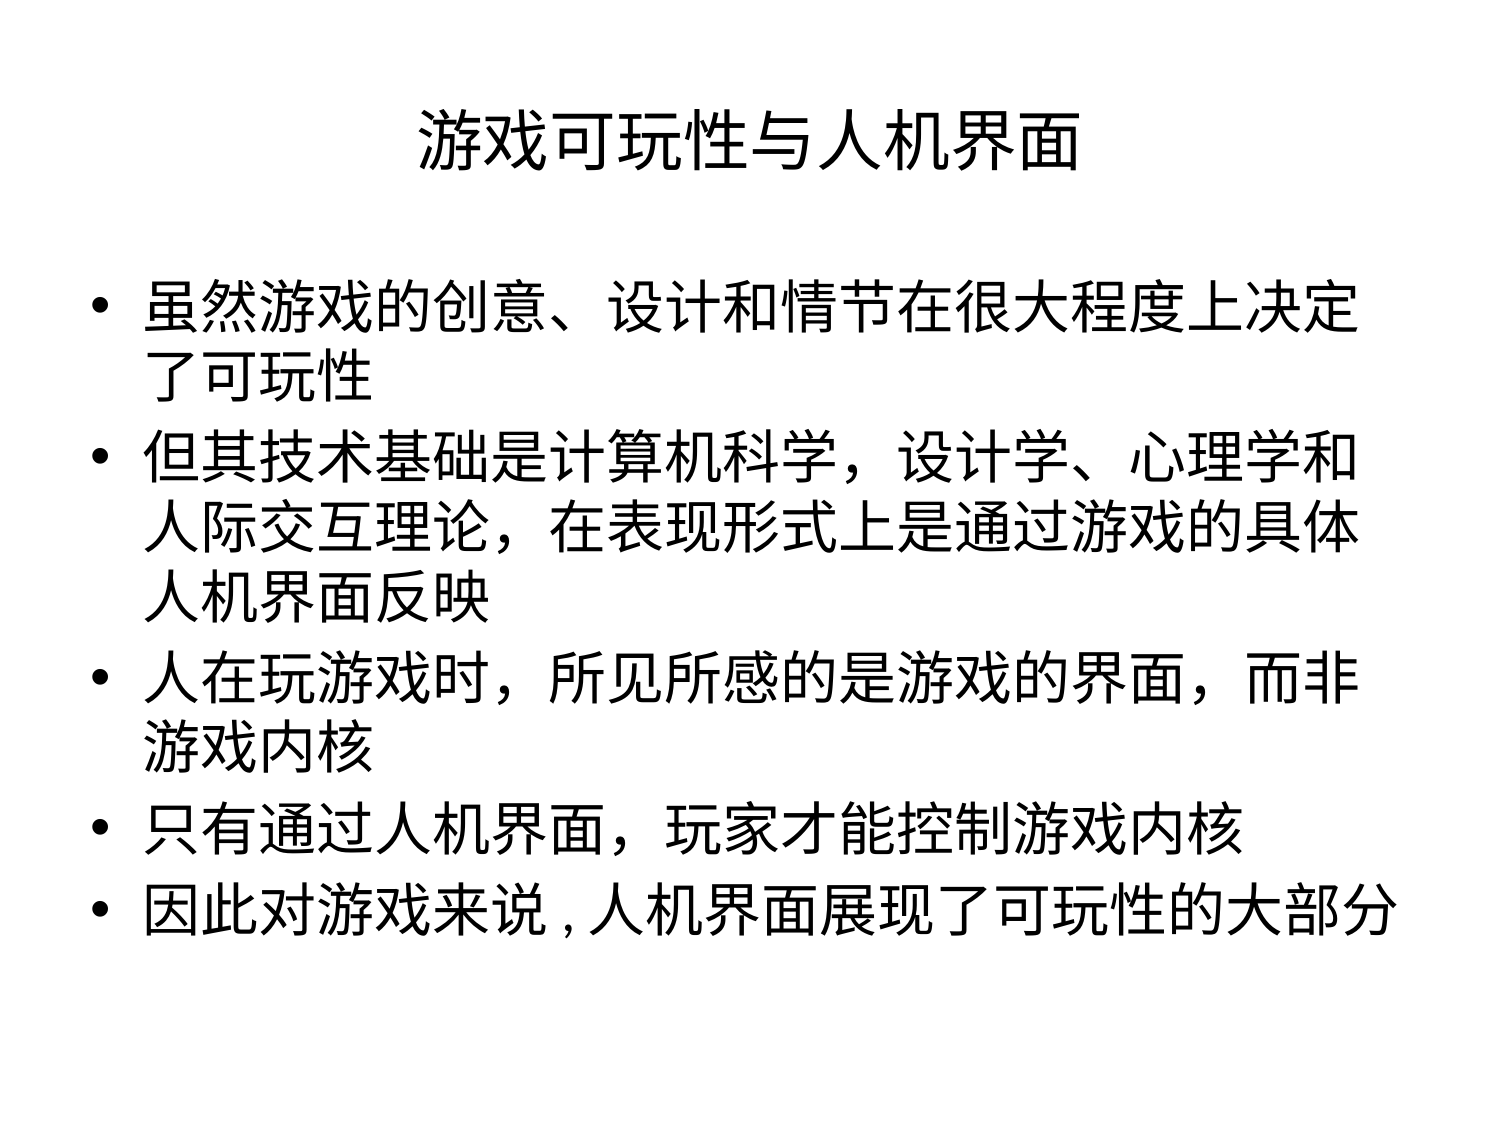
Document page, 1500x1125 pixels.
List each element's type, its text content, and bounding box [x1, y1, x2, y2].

list 虽然游戏的创意、设计和情节在很大程度上决定了可玩性 但其技术基础是计算机科学，设计学、心理学和人际交互理论，在表现形式上是通过游戏的具体人机界面反映 人在玩游戏时，所见所感的是游戏的界面，而非游戏内核 只有通过人机界面，玩家才能控制游戏内核 因此对游戏来说,人机界面展现了可玩性的大部分 [75, 262, 1425, 1005]
title 游戏可玩性与人机界面 [75, 45, 1425, 233]
